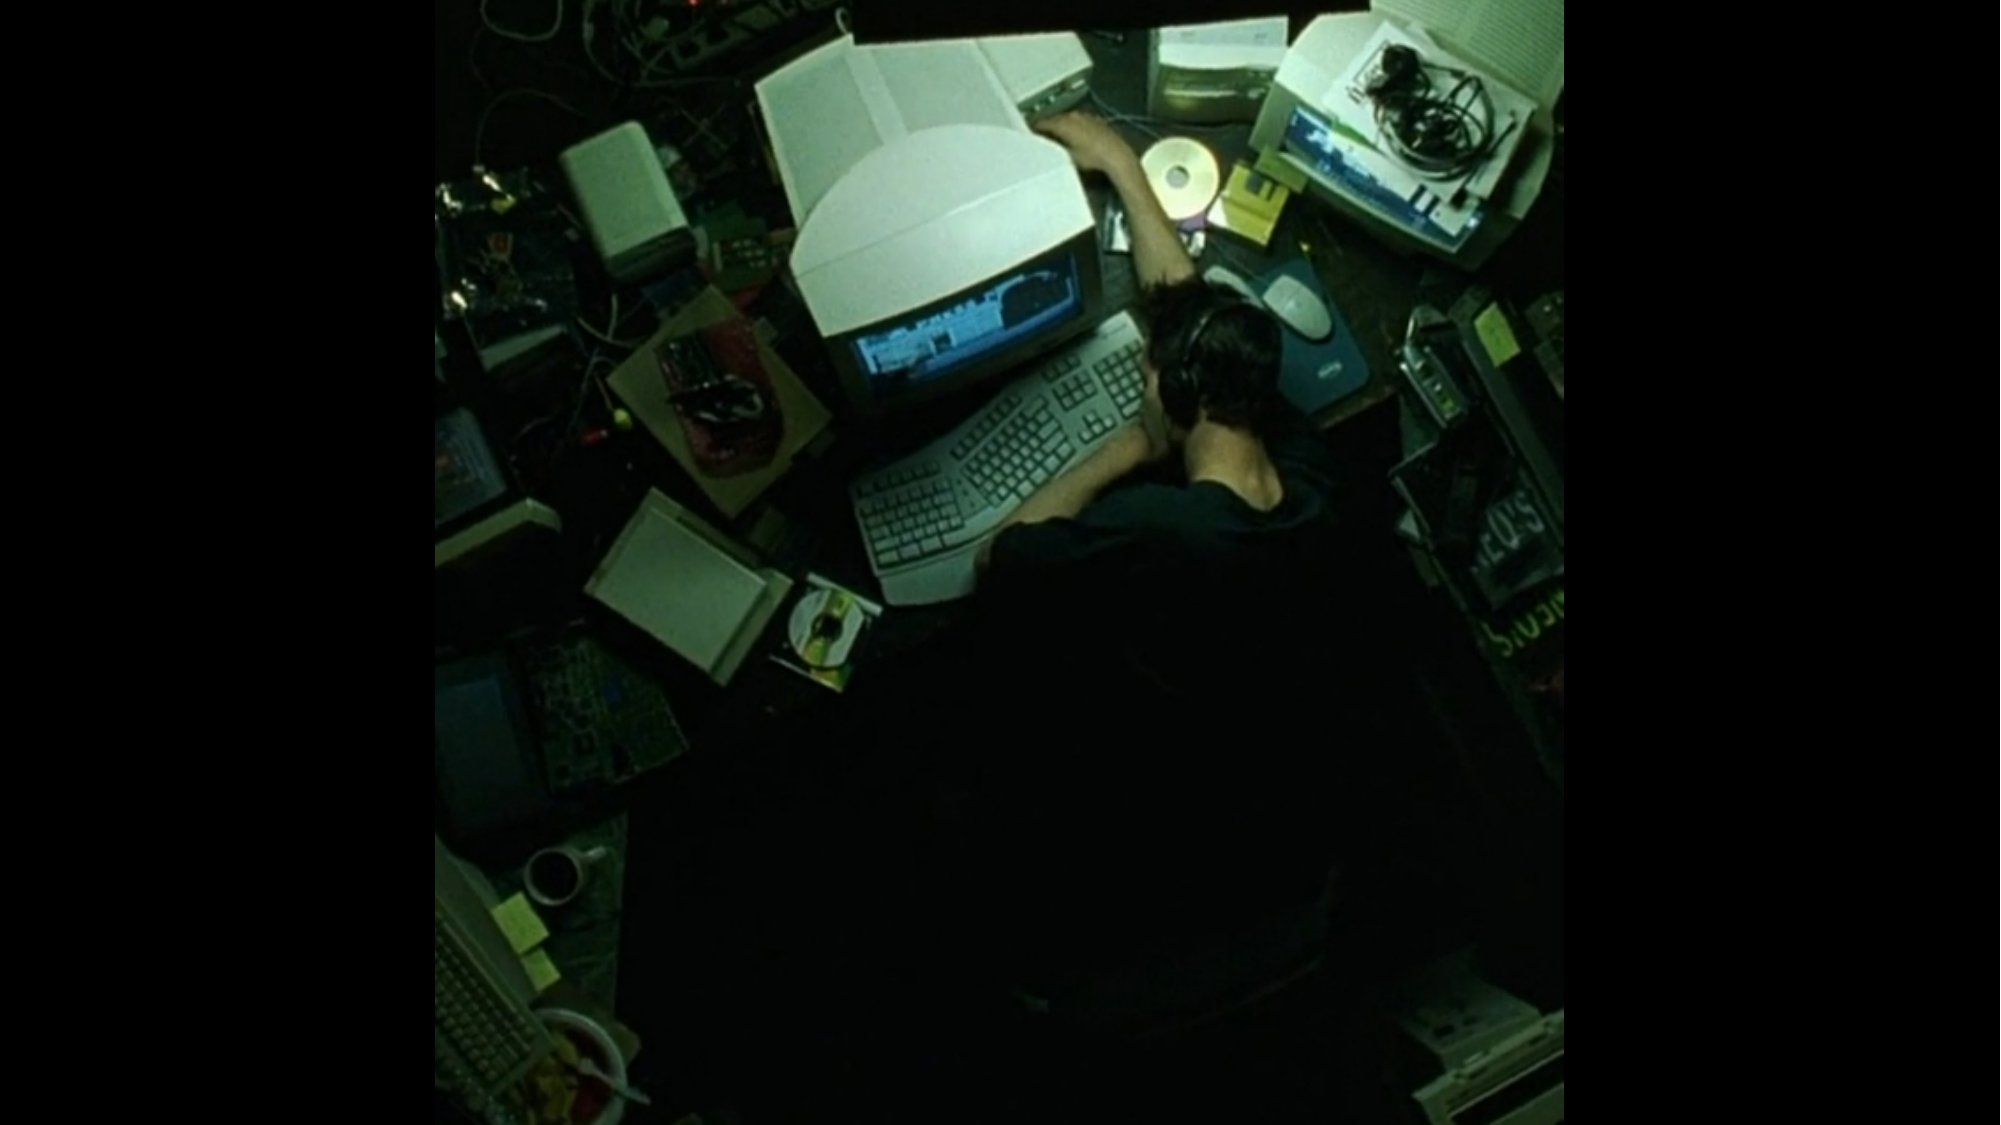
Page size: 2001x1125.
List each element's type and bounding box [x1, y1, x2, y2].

picture [435, 0, 1564, 1125]
